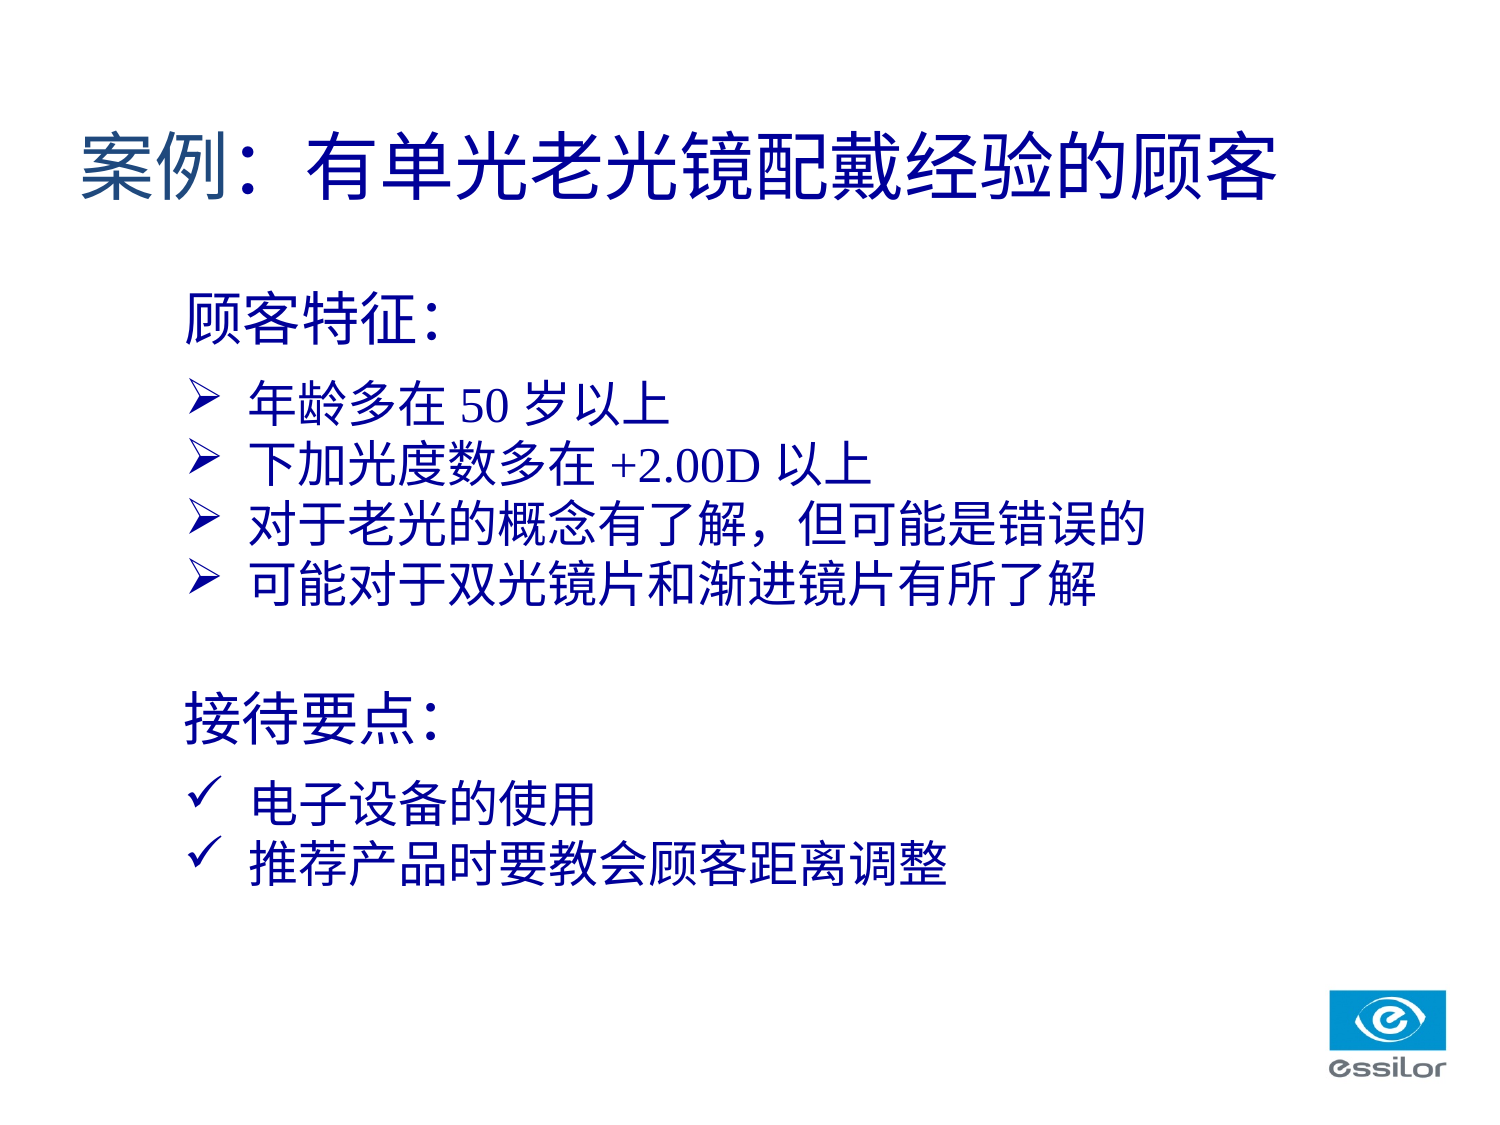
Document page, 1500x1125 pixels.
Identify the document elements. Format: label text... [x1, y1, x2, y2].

text_box 案例：有单光老光镜配戴经验的顾客 [64, 112, 1500, 218]
picture [1325, 984, 1450, 1086]
text_box 接待要点： 电子设备的使用 推荐产品时要教会顾客距离调整 [168, 675, 964, 960]
text_box 顾客特征： 年龄多在50岁以上 下加光度数多在+2.00D以上 对于老光的概念有了解，但可能是错误的 可能对于双光镜片和渐进镜片有所了解 [169, 275, 1163, 620]
